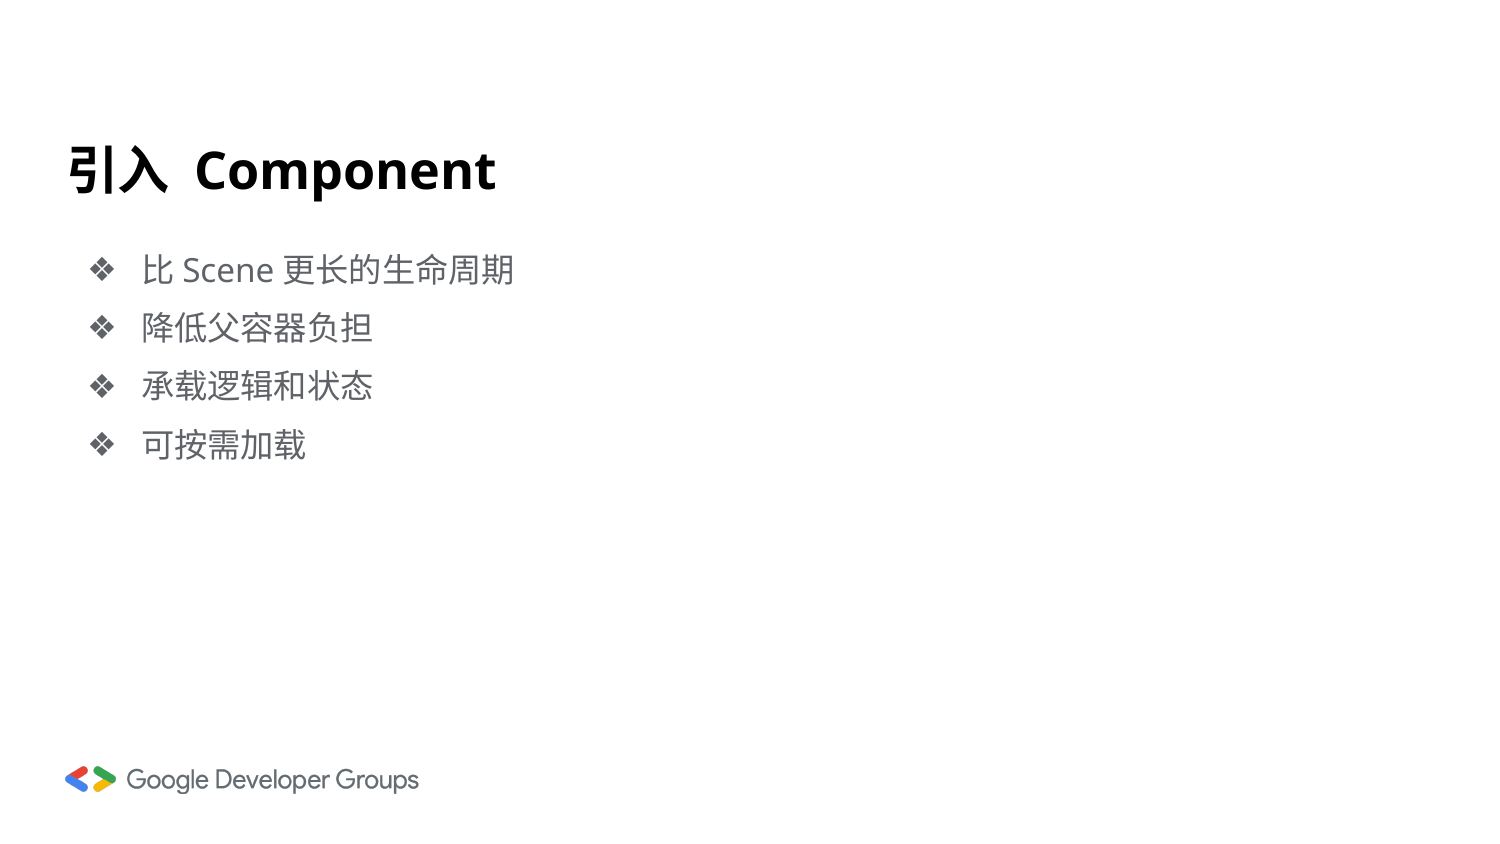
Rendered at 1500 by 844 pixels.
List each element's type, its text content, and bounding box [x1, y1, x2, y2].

list 比Scene更长的生命周期 降低父容器负担 承载逻辑和状态 可按需加载 [51, 227, 1018, 750]
title 引入 Component [51, 91, 739, 216]
picture [64, 766, 419, 794]
